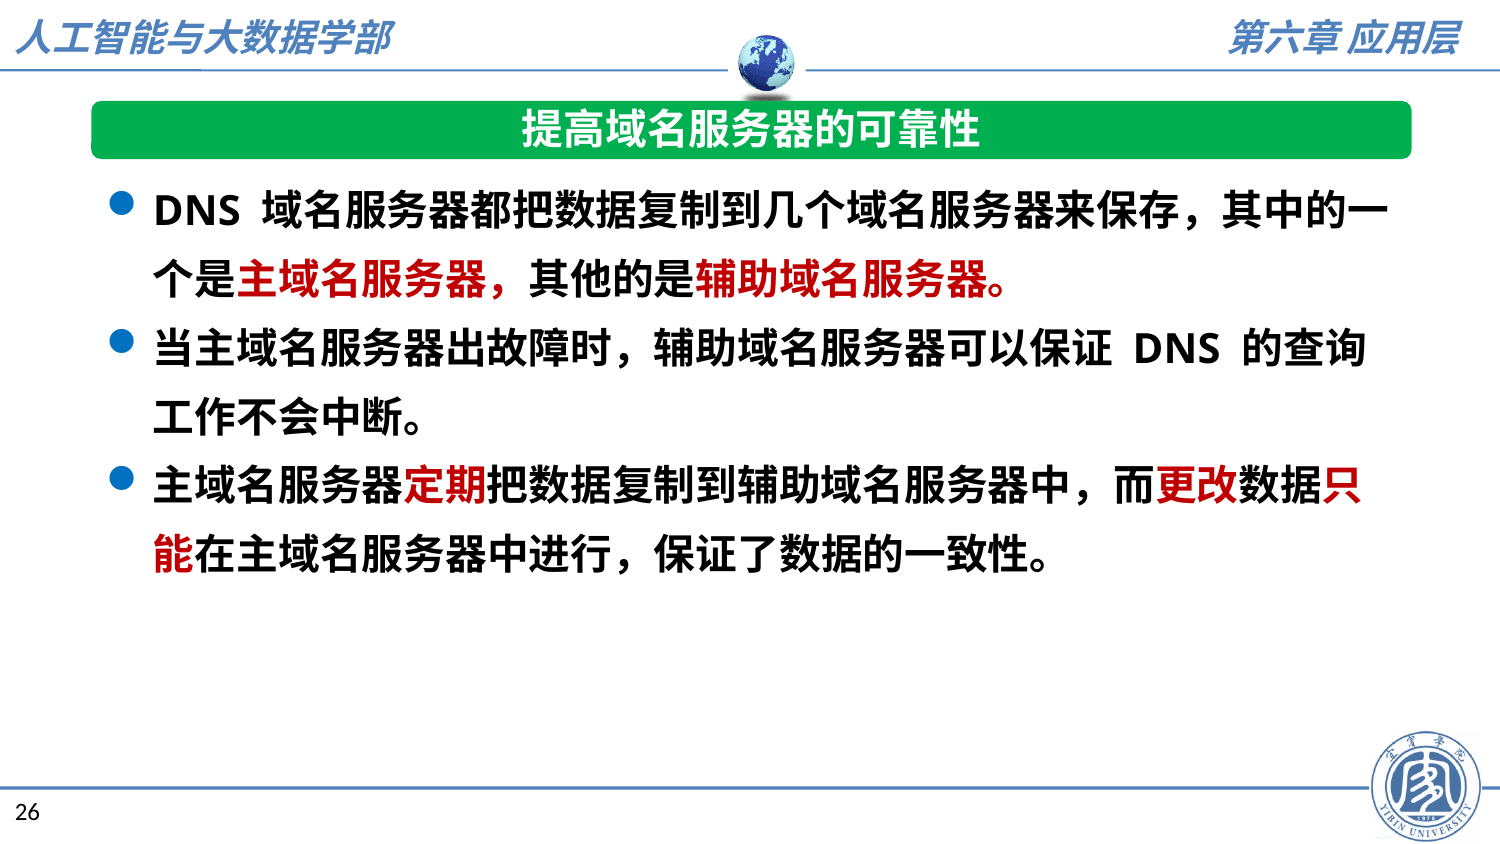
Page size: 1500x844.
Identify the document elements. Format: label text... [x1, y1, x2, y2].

text_box [996, 100, 1412, 157]
slide_number 26 [0, 787, 350, 833]
text_box [91, 100, 506, 157]
text_box 提高域名服务器的可靠性 [506, 95, 996, 157]
text_box DNS 域名服务器都把数据复制到几个域名服务器来保存，其中的一个是主域名服务器，其他的是辅助域名服务器。 当主域名服务器出故障时，辅助域名服务器可以保证 DNS 的查询工作不会中断。 主域名服务器定期把数据复制到辅助域名服务器中，而更改数据只能在主域名服务器中进行，保证了数据的一致性。 [91, 157, 1412, 586]
picture [736, 33, 796, 95]
